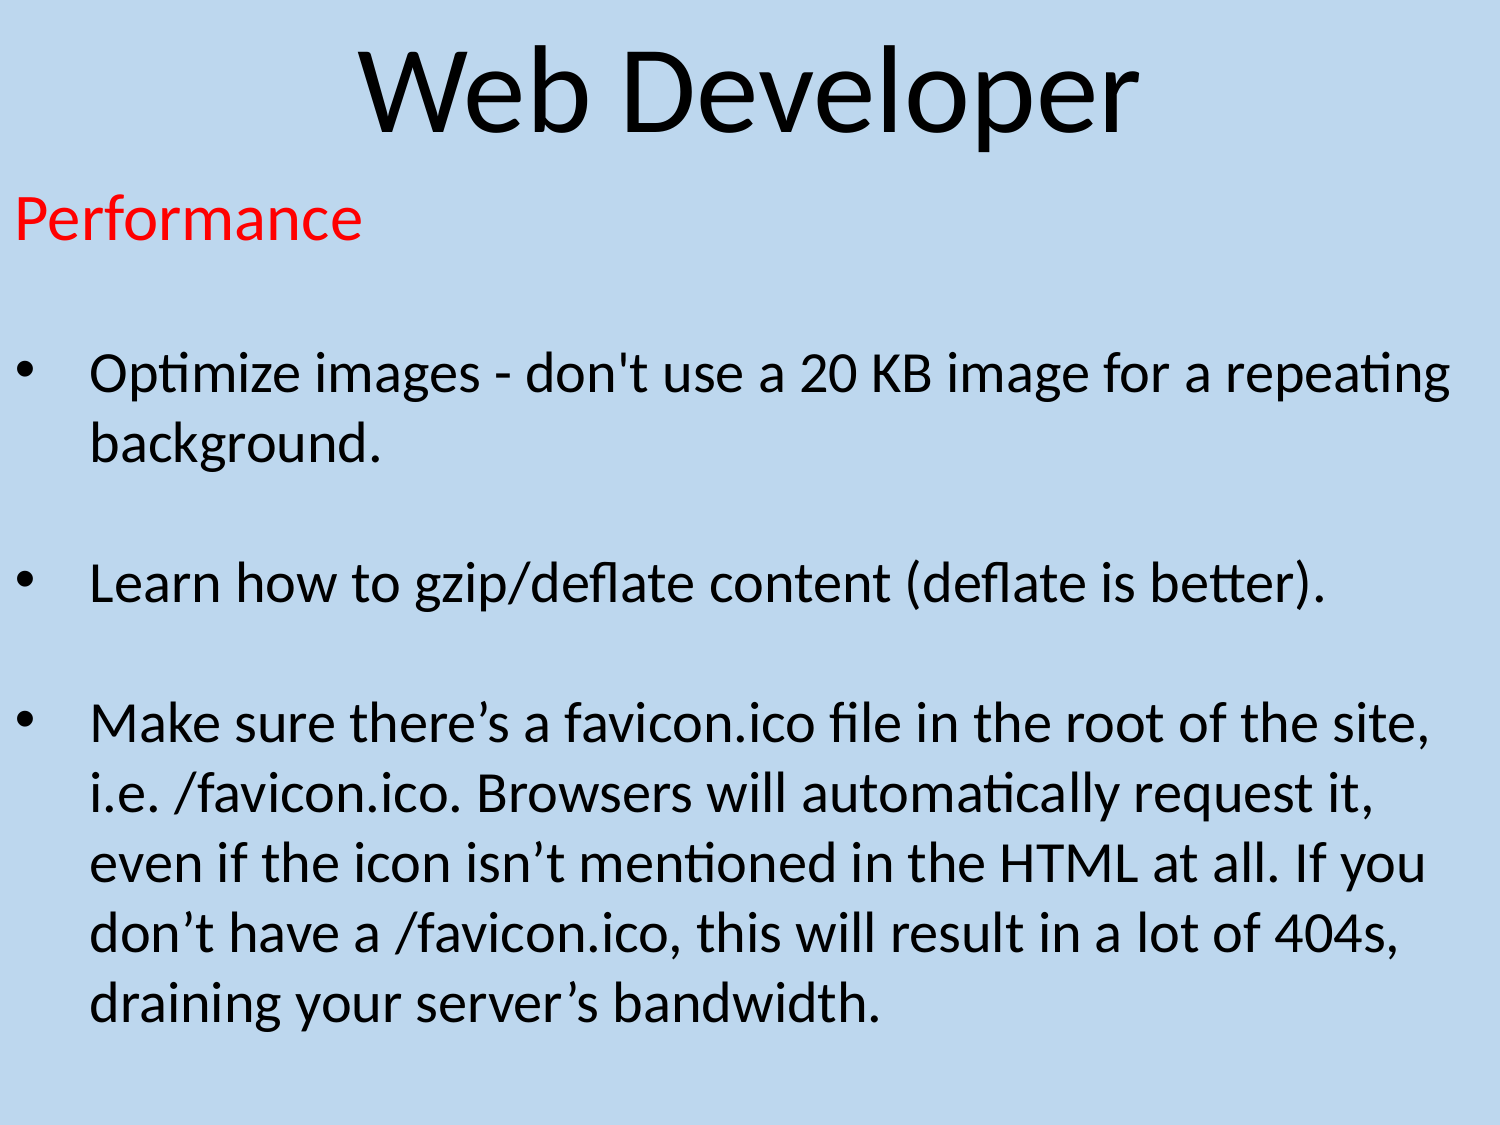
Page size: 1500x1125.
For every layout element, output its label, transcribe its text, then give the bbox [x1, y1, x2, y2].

text_box Performance Optimize images - don't use a 20 KB image for a repeating background. Learn how to gzip/deflate content (deflate is better). Make sure there’s a favicon.ico file in the root of the site, i.e. /favicon.ico. Browsers will automatically request it, even if the icon isn’t mentioned in the HTML at all. If you don’t have a /favicon.ico, this will result in a lot of 404s, draining your server’s bandwidth. [0, 166, 1500, 1041]
text_box Web Developer [0, 0, 1500, 165]
